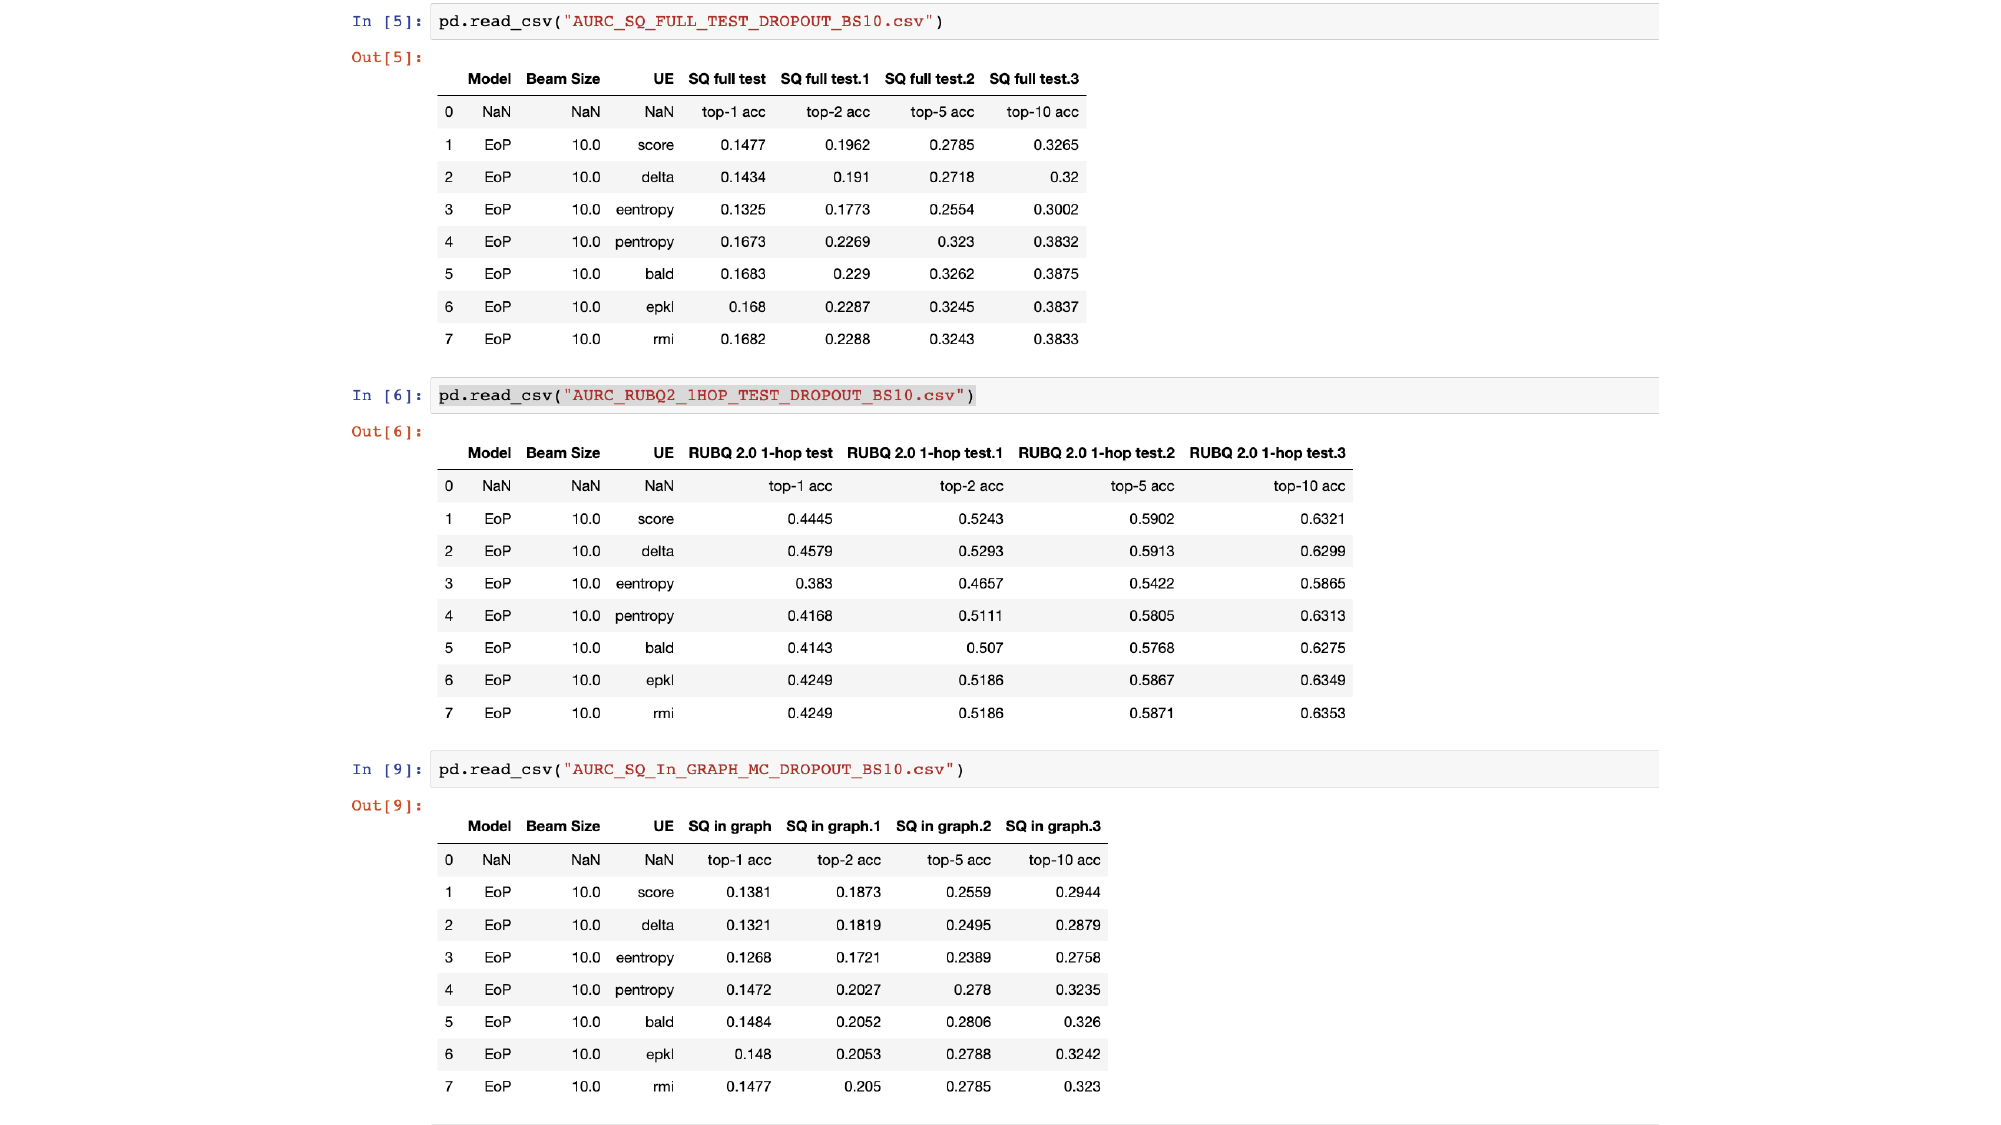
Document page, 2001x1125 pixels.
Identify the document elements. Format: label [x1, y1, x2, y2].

picture [341, 0, 1659, 1125]
